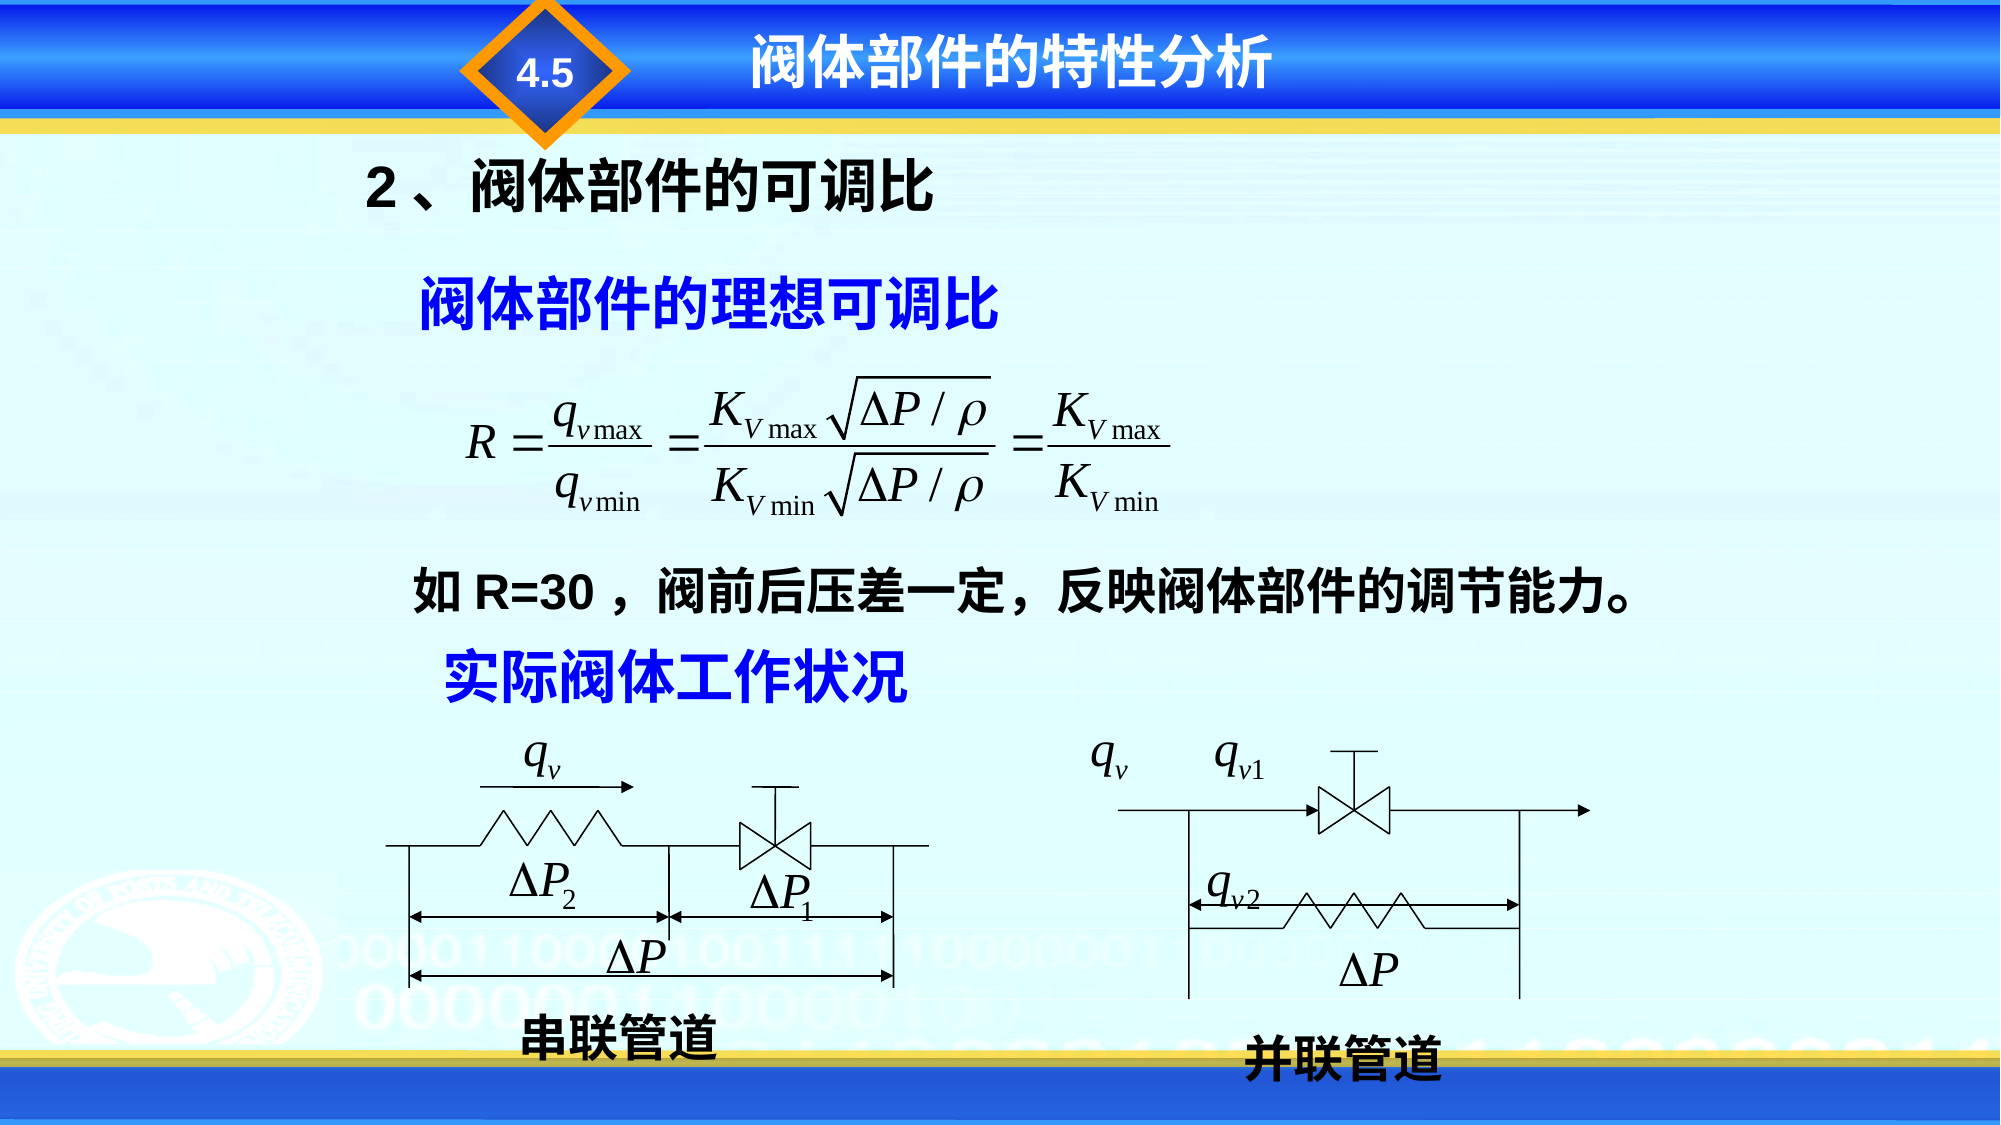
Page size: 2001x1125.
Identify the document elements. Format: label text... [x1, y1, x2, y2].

text_box 如R=30，阀前后压差一定，反映阀体部件的调节能力。 [397, 543, 1703, 629]
text_box 阀体部件的特性分析 [734, 17, 1289, 103]
text_box 2、阀体部件的可调比 [350, 141, 1544, 227]
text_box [1082, 715, 1591, 1000]
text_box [385, 715, 930, 988]
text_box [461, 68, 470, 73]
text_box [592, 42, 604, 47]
text_box 4.5 [468, 0, 623, 142]
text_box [456, 366, 1183, 526]
text_box 并联管道 [1188, 1011, 1532, 1097]
text_box 实际阀体工作状况 [373, 633, 1201, 718]
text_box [602, 51, 622, 64]
picture [0, 1067, 2000, 1120]
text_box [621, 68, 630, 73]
text_box 阀体部件的理想可调比 [350, 260, 1178, 345]
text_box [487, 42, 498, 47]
text_box 串联管道 [503, 999, 847, 1075]
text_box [469, 51, 488, 64]
